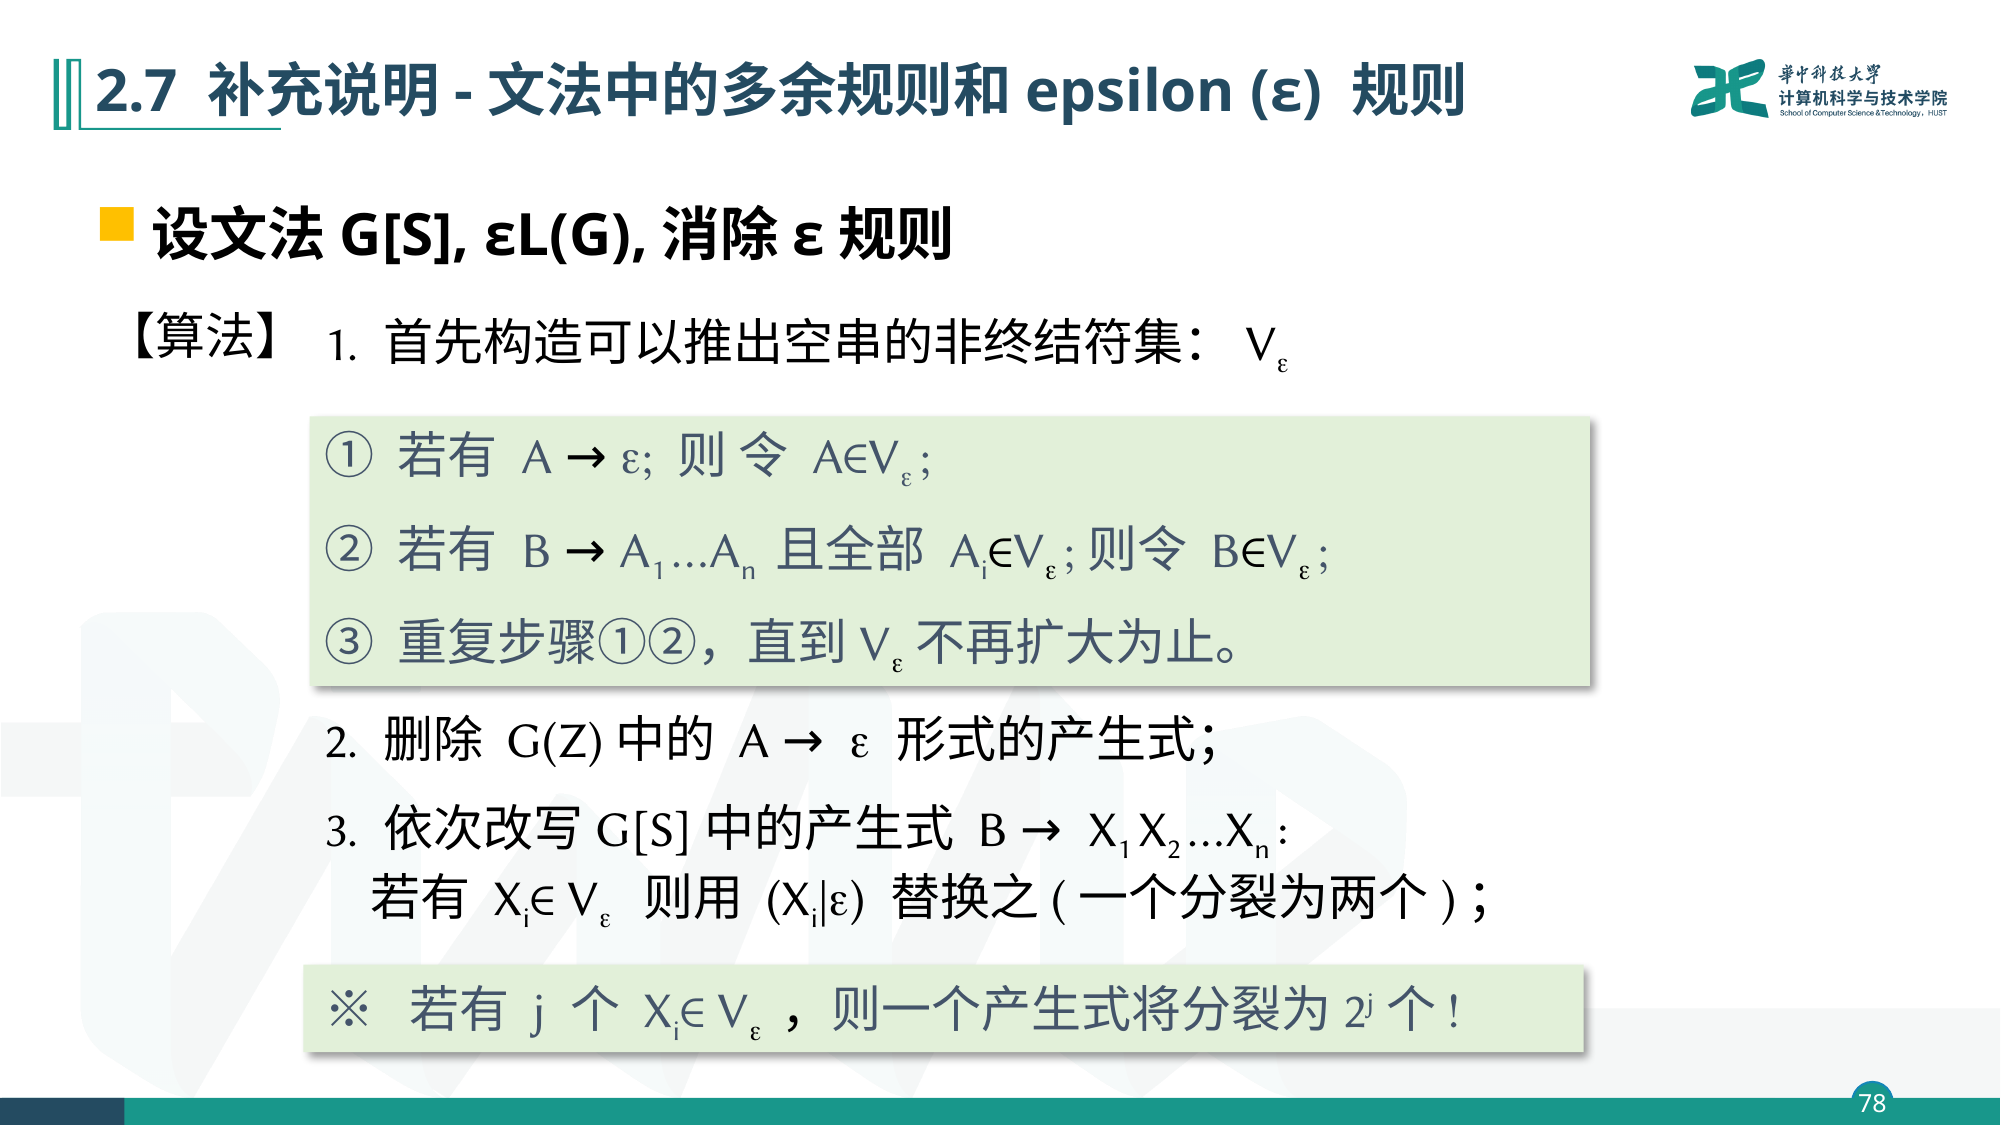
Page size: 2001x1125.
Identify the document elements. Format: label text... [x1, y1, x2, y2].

text_box 1. 首先构造可以推出空串的非终结符集：V [309, 303, 1423, 386]
text_box 【算法】 [90, 297, 429, 372]
text_box 3. 依次改写G[S]中的产生式 B → X1 X2 …Xn : [309, 789, 1473, 873]
picture [1805, 59, 1947, 118]
text_box 2. 删除 G(Z)中的 A →  形式的产生式； [309, 700, 1548, 775]
title 2.7 补充说明-文法中的多余规则和epsilon (ε) 规则 [80, 42, 1805, 144]
text_box ① 若有 A → ; 则 令 A∈V ; ② 若有 B → A1 …An 且全部 Ai∈V ;则令 B∈V ; ③ 重复步骤①②，直到V不再扩大为止。 [309, 416, 1590, 686]
text_box [303, 964, 1584, 1053]
text_box ※ 若有 j 个 Xi∈ V ，则一个产生式将分裂为2j个! [309, 970, 1558, 1054]
text_box 若有 Xi∈ V 则用 (Xi|) 替换之(一个分裂为两个)； [355, 857, 1558, 941]
